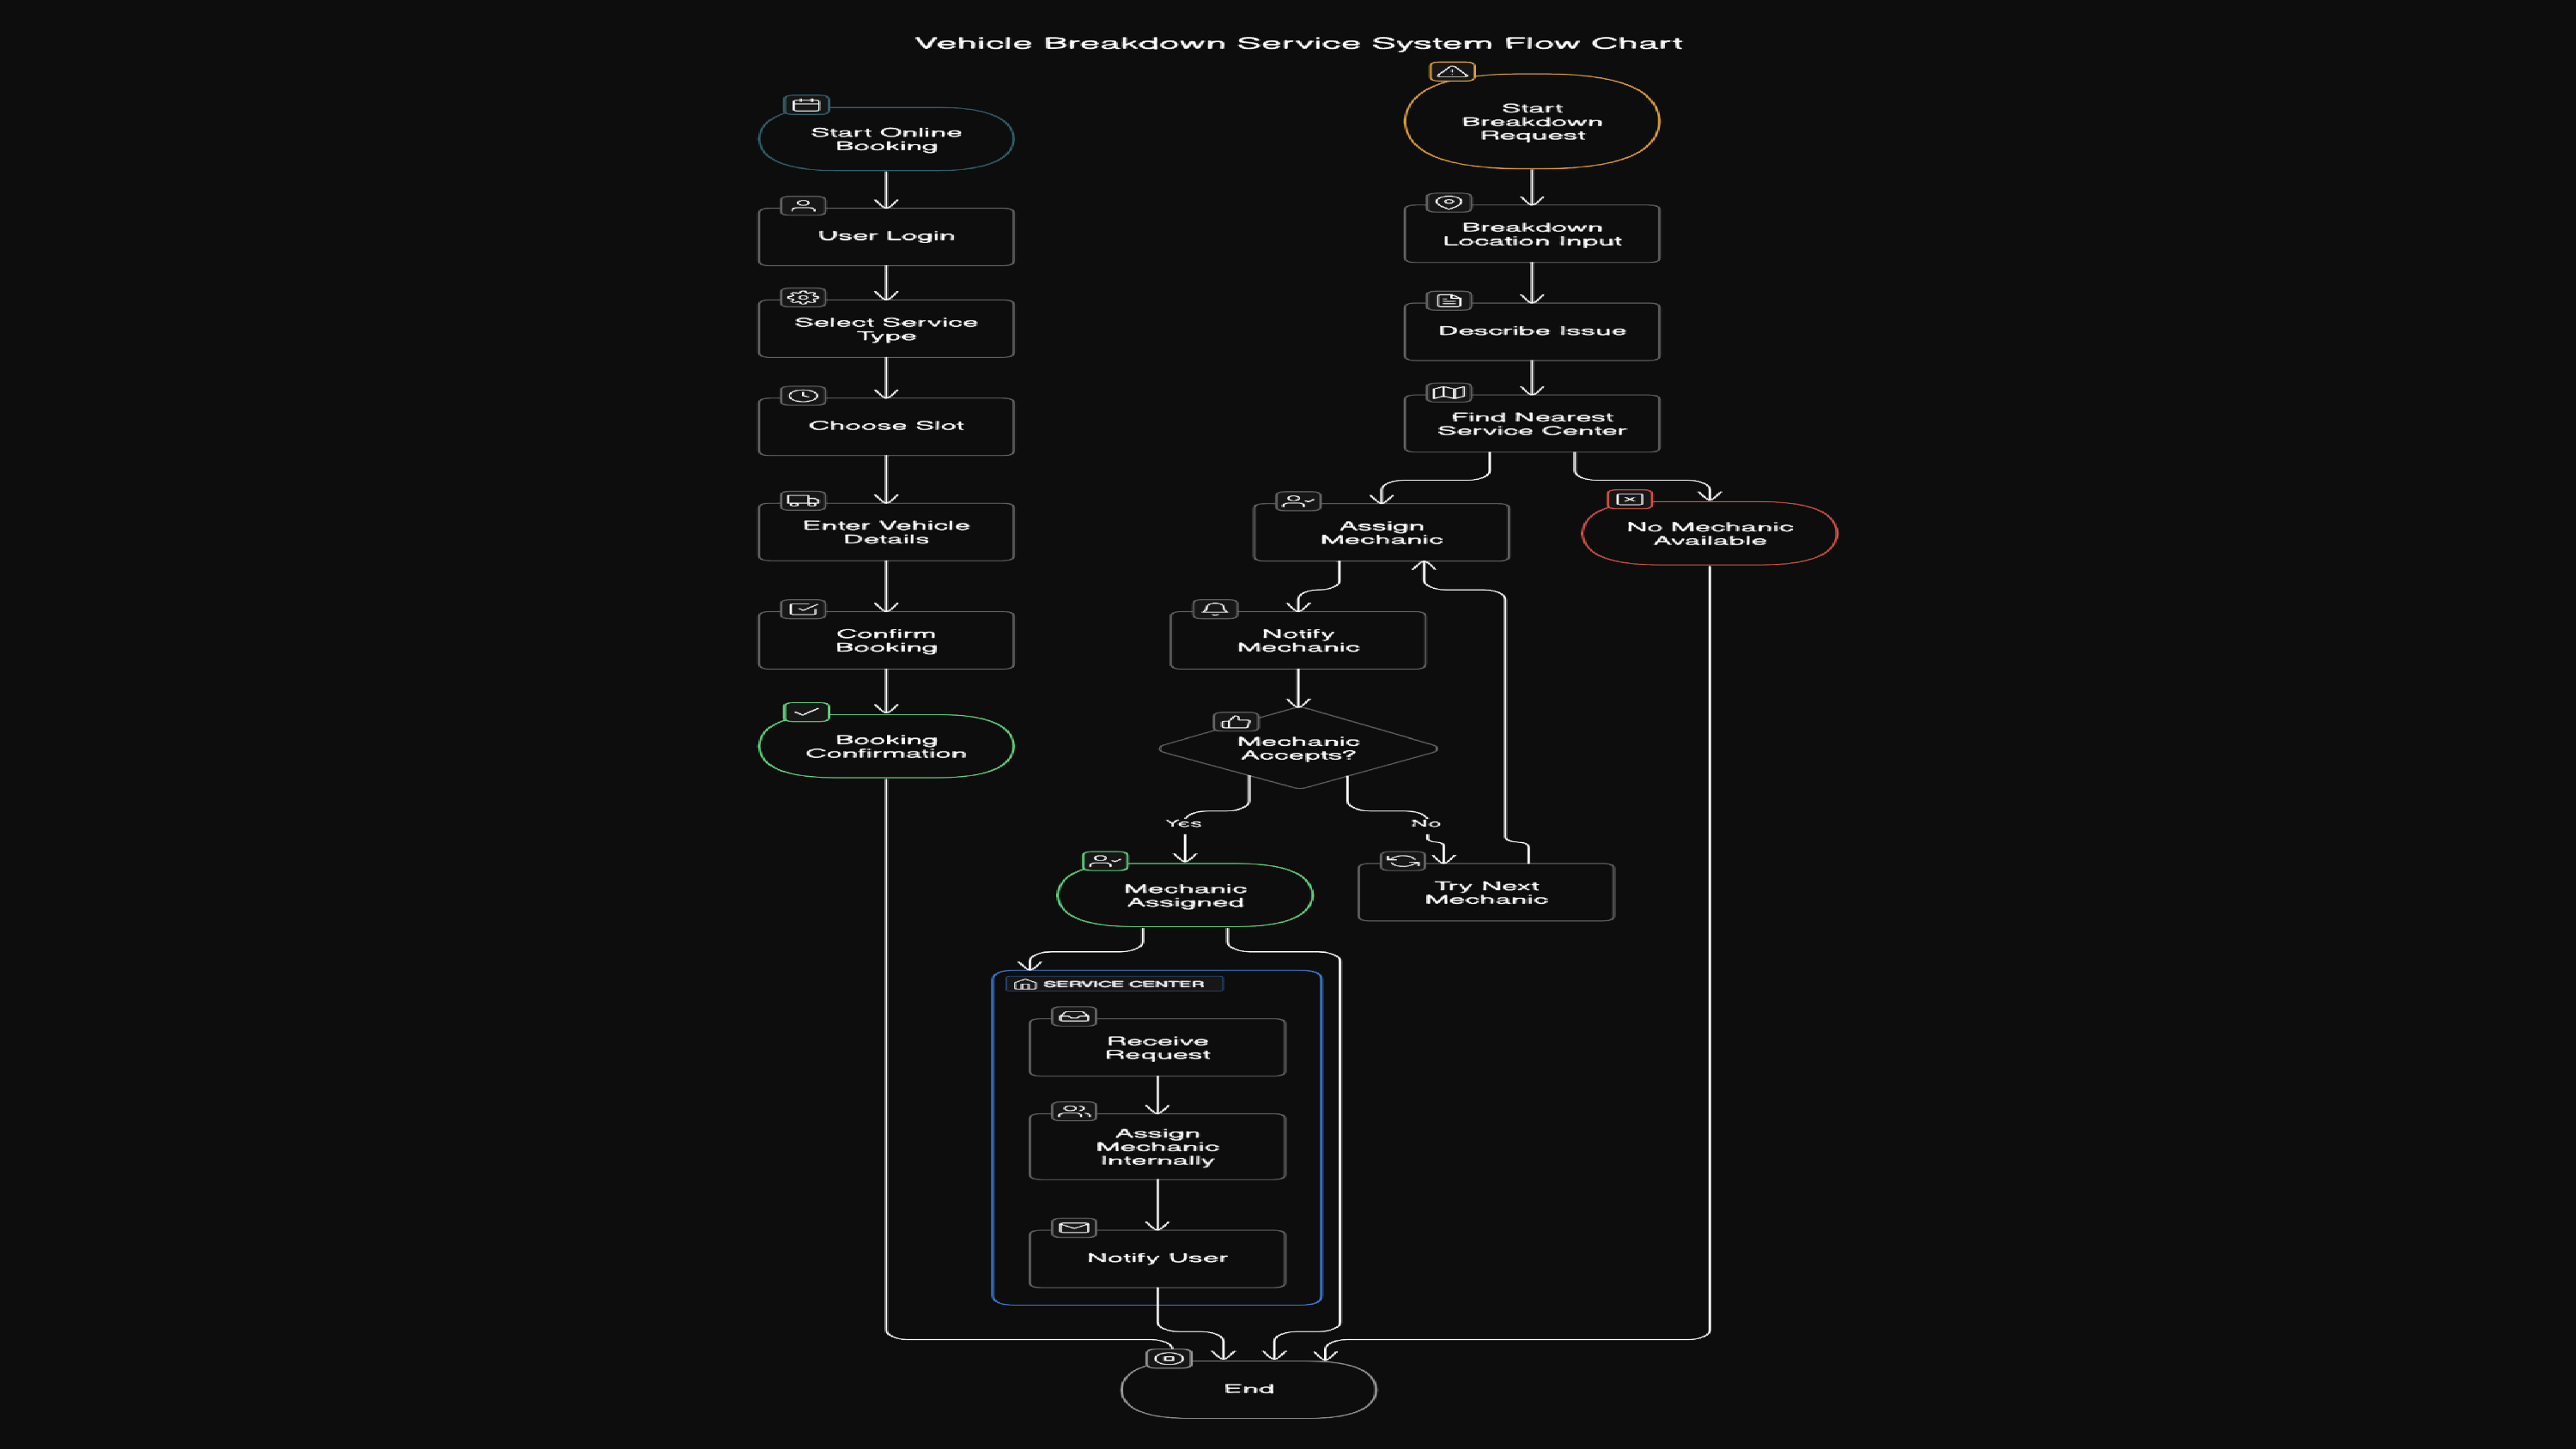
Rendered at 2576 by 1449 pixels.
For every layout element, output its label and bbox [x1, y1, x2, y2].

picture [719, 27, 1889, 1449]
